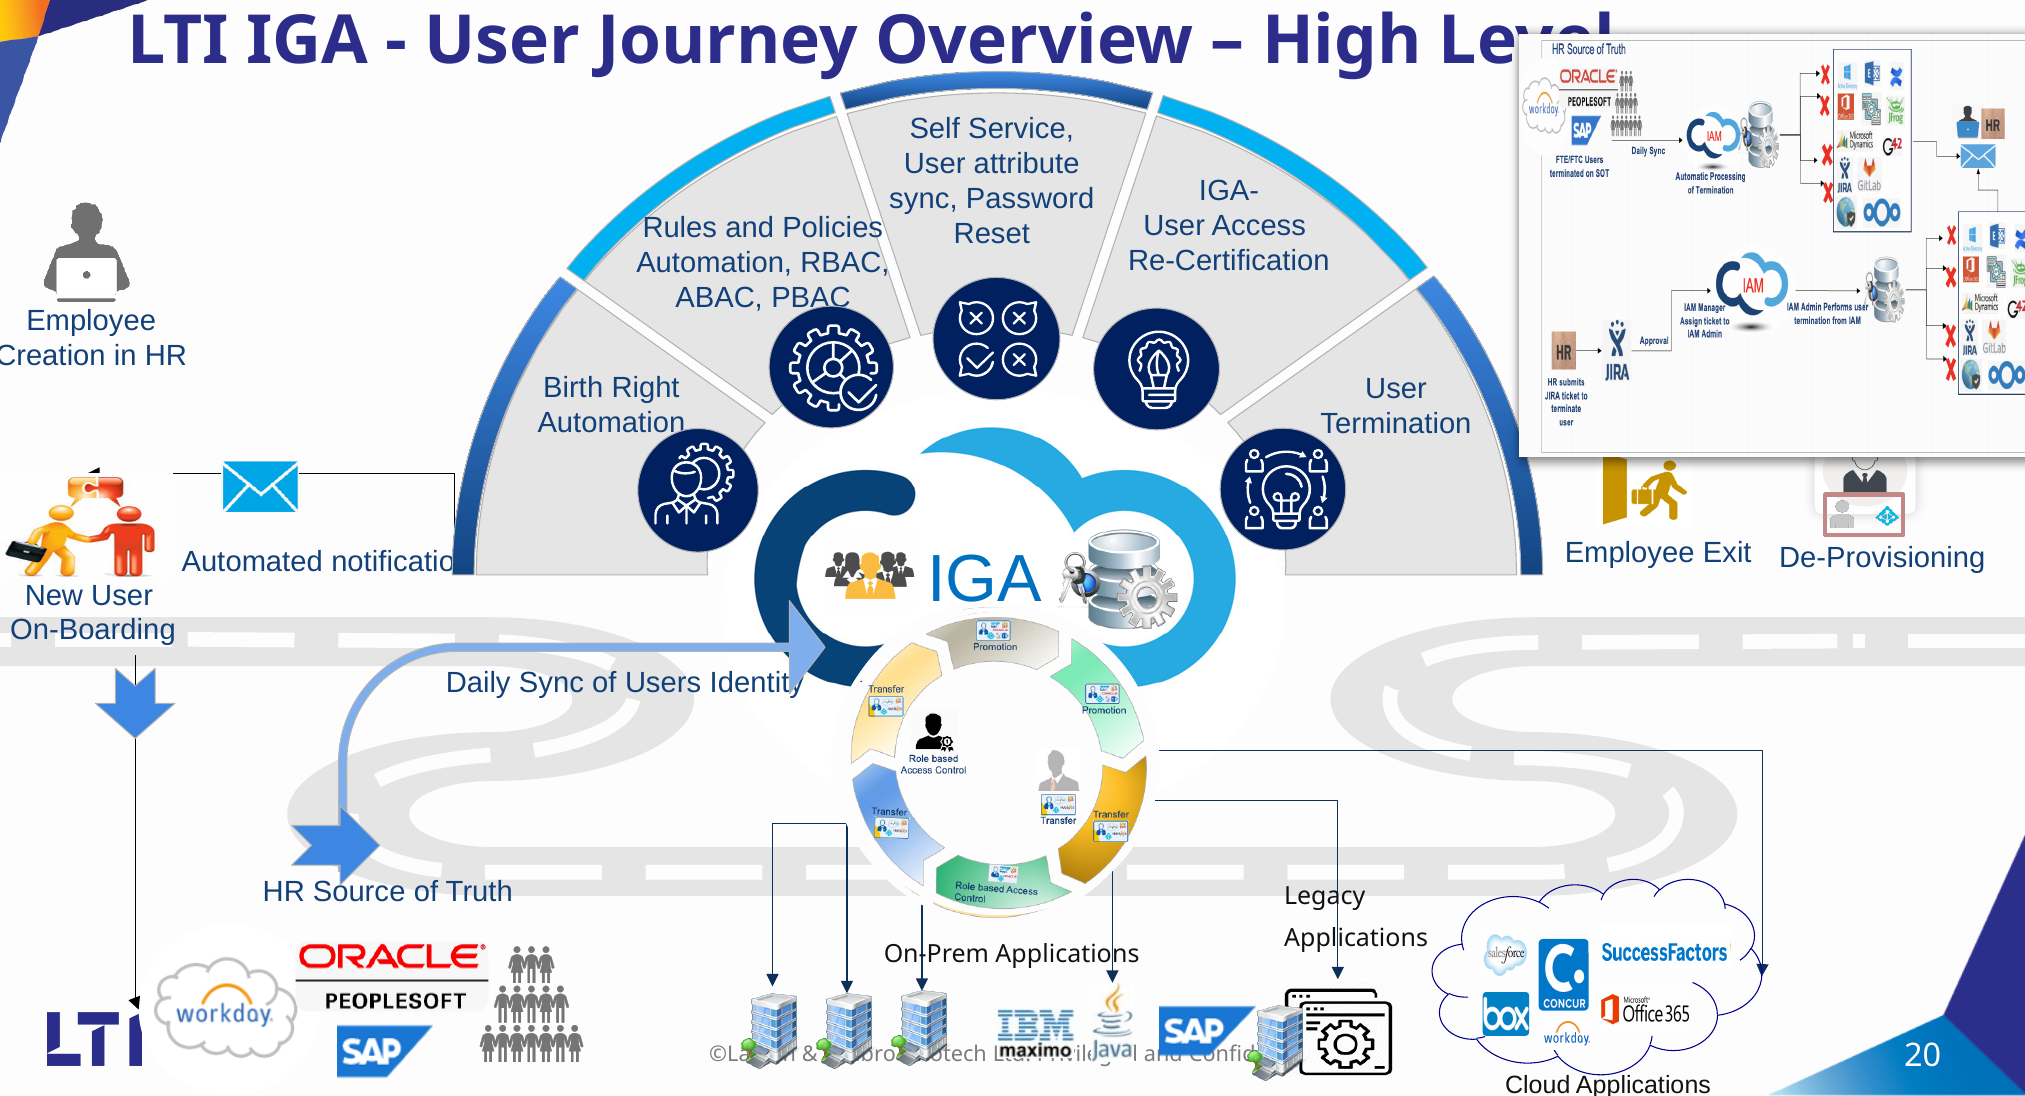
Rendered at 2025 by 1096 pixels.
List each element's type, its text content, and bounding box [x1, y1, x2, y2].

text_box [0, 830, 315, 835]
text_box Automated notification [174, 534, 229, 585]
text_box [1289, 616, 2025, 897]
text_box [0, 616, 731, 897]
picture [1762, 897, 2025, 1096]
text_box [566, 95, 927, 429]
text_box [234, 325, 307, 616]
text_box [736, 623, 1762, 1096]
picture [221, 461, 299, 513]
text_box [1549, 466, 2024, 582]
picture [1, 473, 173, 579]
text_box New User On-Boarding [0, 585, 229, 616]
picture [823, 527, 1160, 924]
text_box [720, 409, 1285, 831]
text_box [1219, 275, 1543, 576]
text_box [138, 865, 595, 1096]
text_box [1047, 529, 1180, 629]
text_box Automated notification [310, 534, 488, 585]
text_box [1082, 95, 1428, 431]
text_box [840, 71, 1154, 401]
title LTI IGA - User Journey Overview – High Level [126, 0, 1630, 180]
picture [0, 0, 126, 143]
picture [47, 1012, 138, 1066]
picture [1519, 33, 2025, 457]
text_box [0, 194, 222, 381]
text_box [451, 276, 766, 576]
